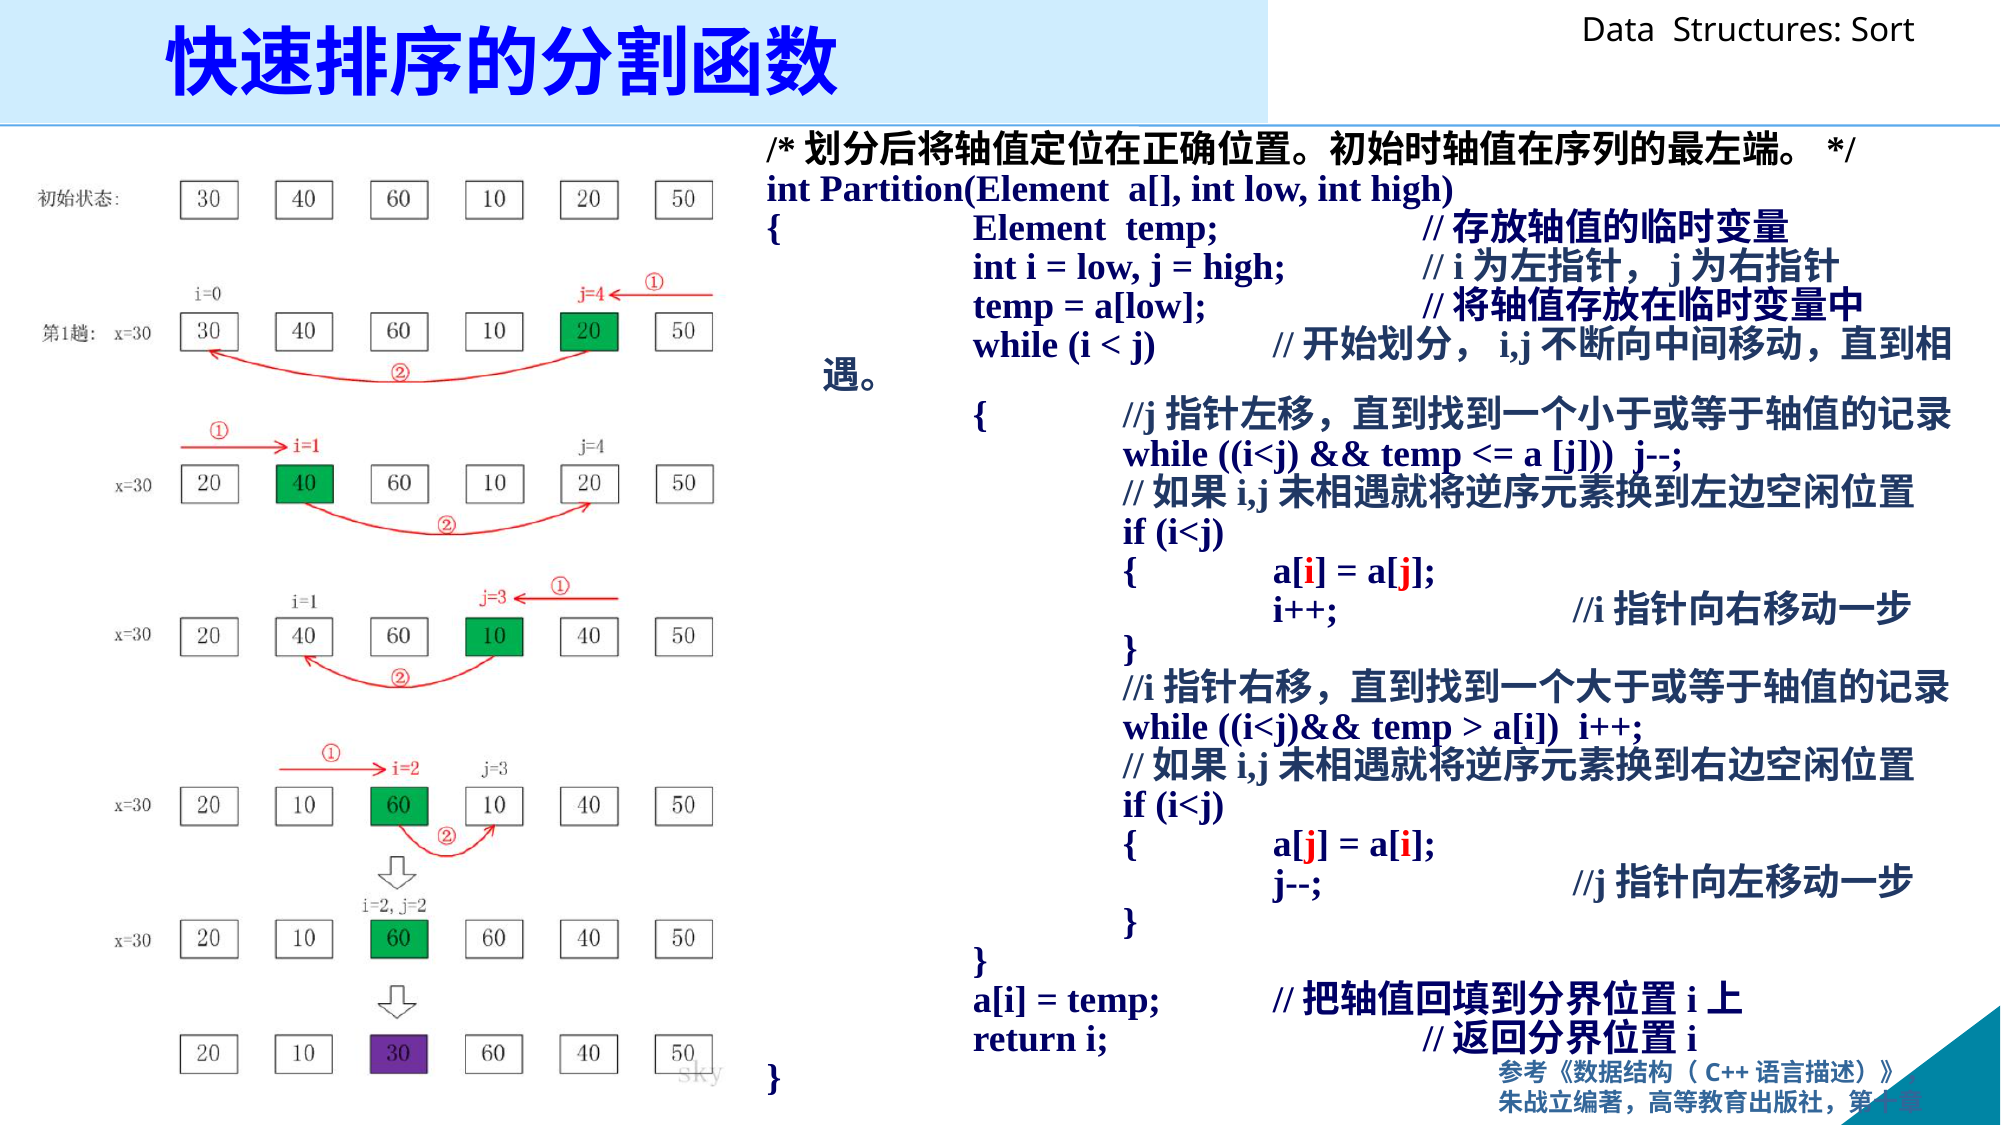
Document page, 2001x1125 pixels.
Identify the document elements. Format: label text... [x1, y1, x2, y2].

text_box 参考《数据结构（C++语言描述）》，朱战立编著，高等教育出版社，第十章 [1484, 1049, 1970, 1124]
picture [31, 170, 733, 1088]
text_box /*划分后将轴值定位在正确位置。初始时轴值在序列的最左端。*/ int Partition(Element a[], int low, int high) { Element temp; //存放轴值的临时变量 int i = low, j = high; // i为左指针，j为右指针 temp = a[low]; //将轴值存放在临时变量中 while (i < j) //开始划分，i,j不断向中间移动，直到相遇。 { //j指针左移，直到找到一个小于或等于轴值的记录 while ((i<j) && temp <= a [j])) j--; //如果i,j未相遇就将逆序元素换到左边空闲位置 if (i<j) { a[i] = a[j]; i++; //i指针向右移动一步 } //i指针右移，直到找到一个大于或等于轴值的记录 while ((i<j)&& temp > a[i]) i++; //如果i,j未相遇就将逆序元素换到右边空闲位置 if (i<j) { a[j] = a[i]; j--; //j指针向左移动一步 } } a[i] = temp; //把轴值回填到分界位置i上 return i; //返回分界位置i } [751, 129, 1993, 1094]
list 快速排序的分割函数 [149, 7, 1500, 126]
